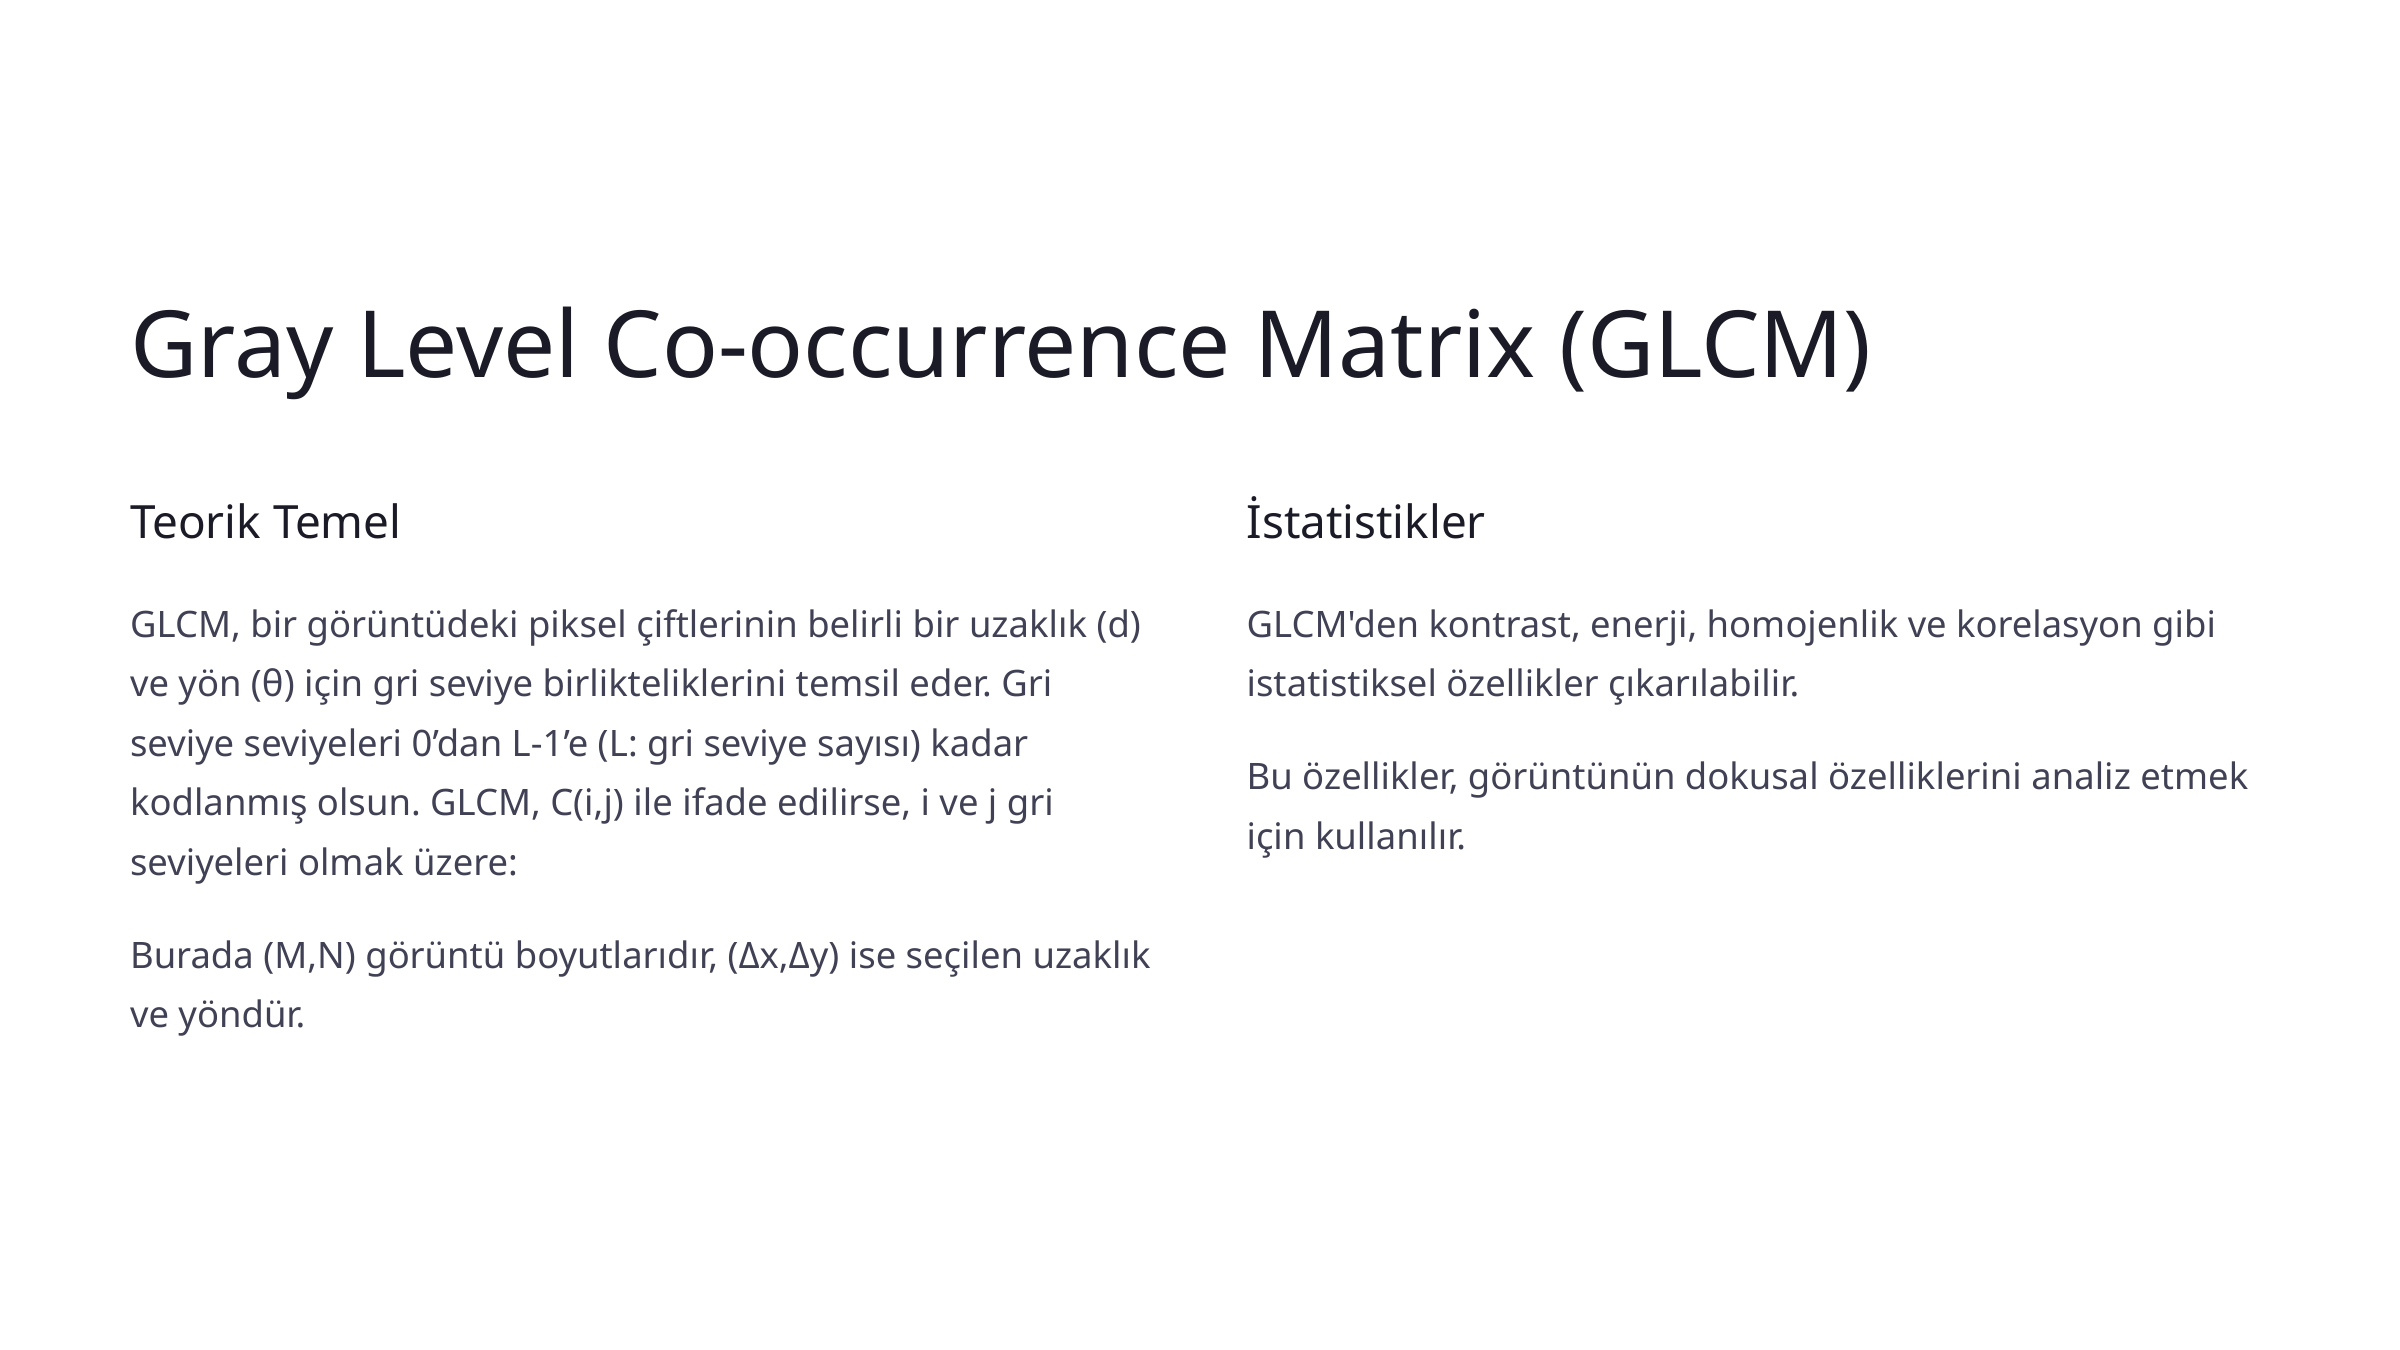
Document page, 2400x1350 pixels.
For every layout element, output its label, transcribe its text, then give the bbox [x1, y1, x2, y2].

text_box İstatistikler [1246, 490, 1712, 549]
text_box GLCM'den kontrast, enerji, homojenlik ve korelasyon gibi istatistiksel özellikler çıkarılabilir. [1246, 585, 2271, 705]
text_box Burada (M,N) görüntü boyutlarıdır, (Δx,Δy) ise seçilen uzaklık ve yöndür. [130, 916, 1155, 1036]
text_box Gray Level Co-occurrence Matrix (GLCM) [130, 280, 1969, 398]
text_box Teorik Temel [130, 490, 596, 549]
text_box GLCM, bir görüntüdeki piksel çiftlerinin belirli bir uzaklık (d) ve yön (θ) için gri seviye birlikteliklerini temsil eder. Gri seviye seviyeleri 0’dan L-1’e (L: gri seviye sayısı) kadar kodlanmış olsun. GLCM, C(i,j) ile ifade edilirse, i ve j gri seviyeleri olmak üzere: [130, 585, 1155, 883]
text_box Bu özellikler, görüntünün dokusal özelliklerini analiz etmek için kullanılır. [1246, 737, 2271, 857]
